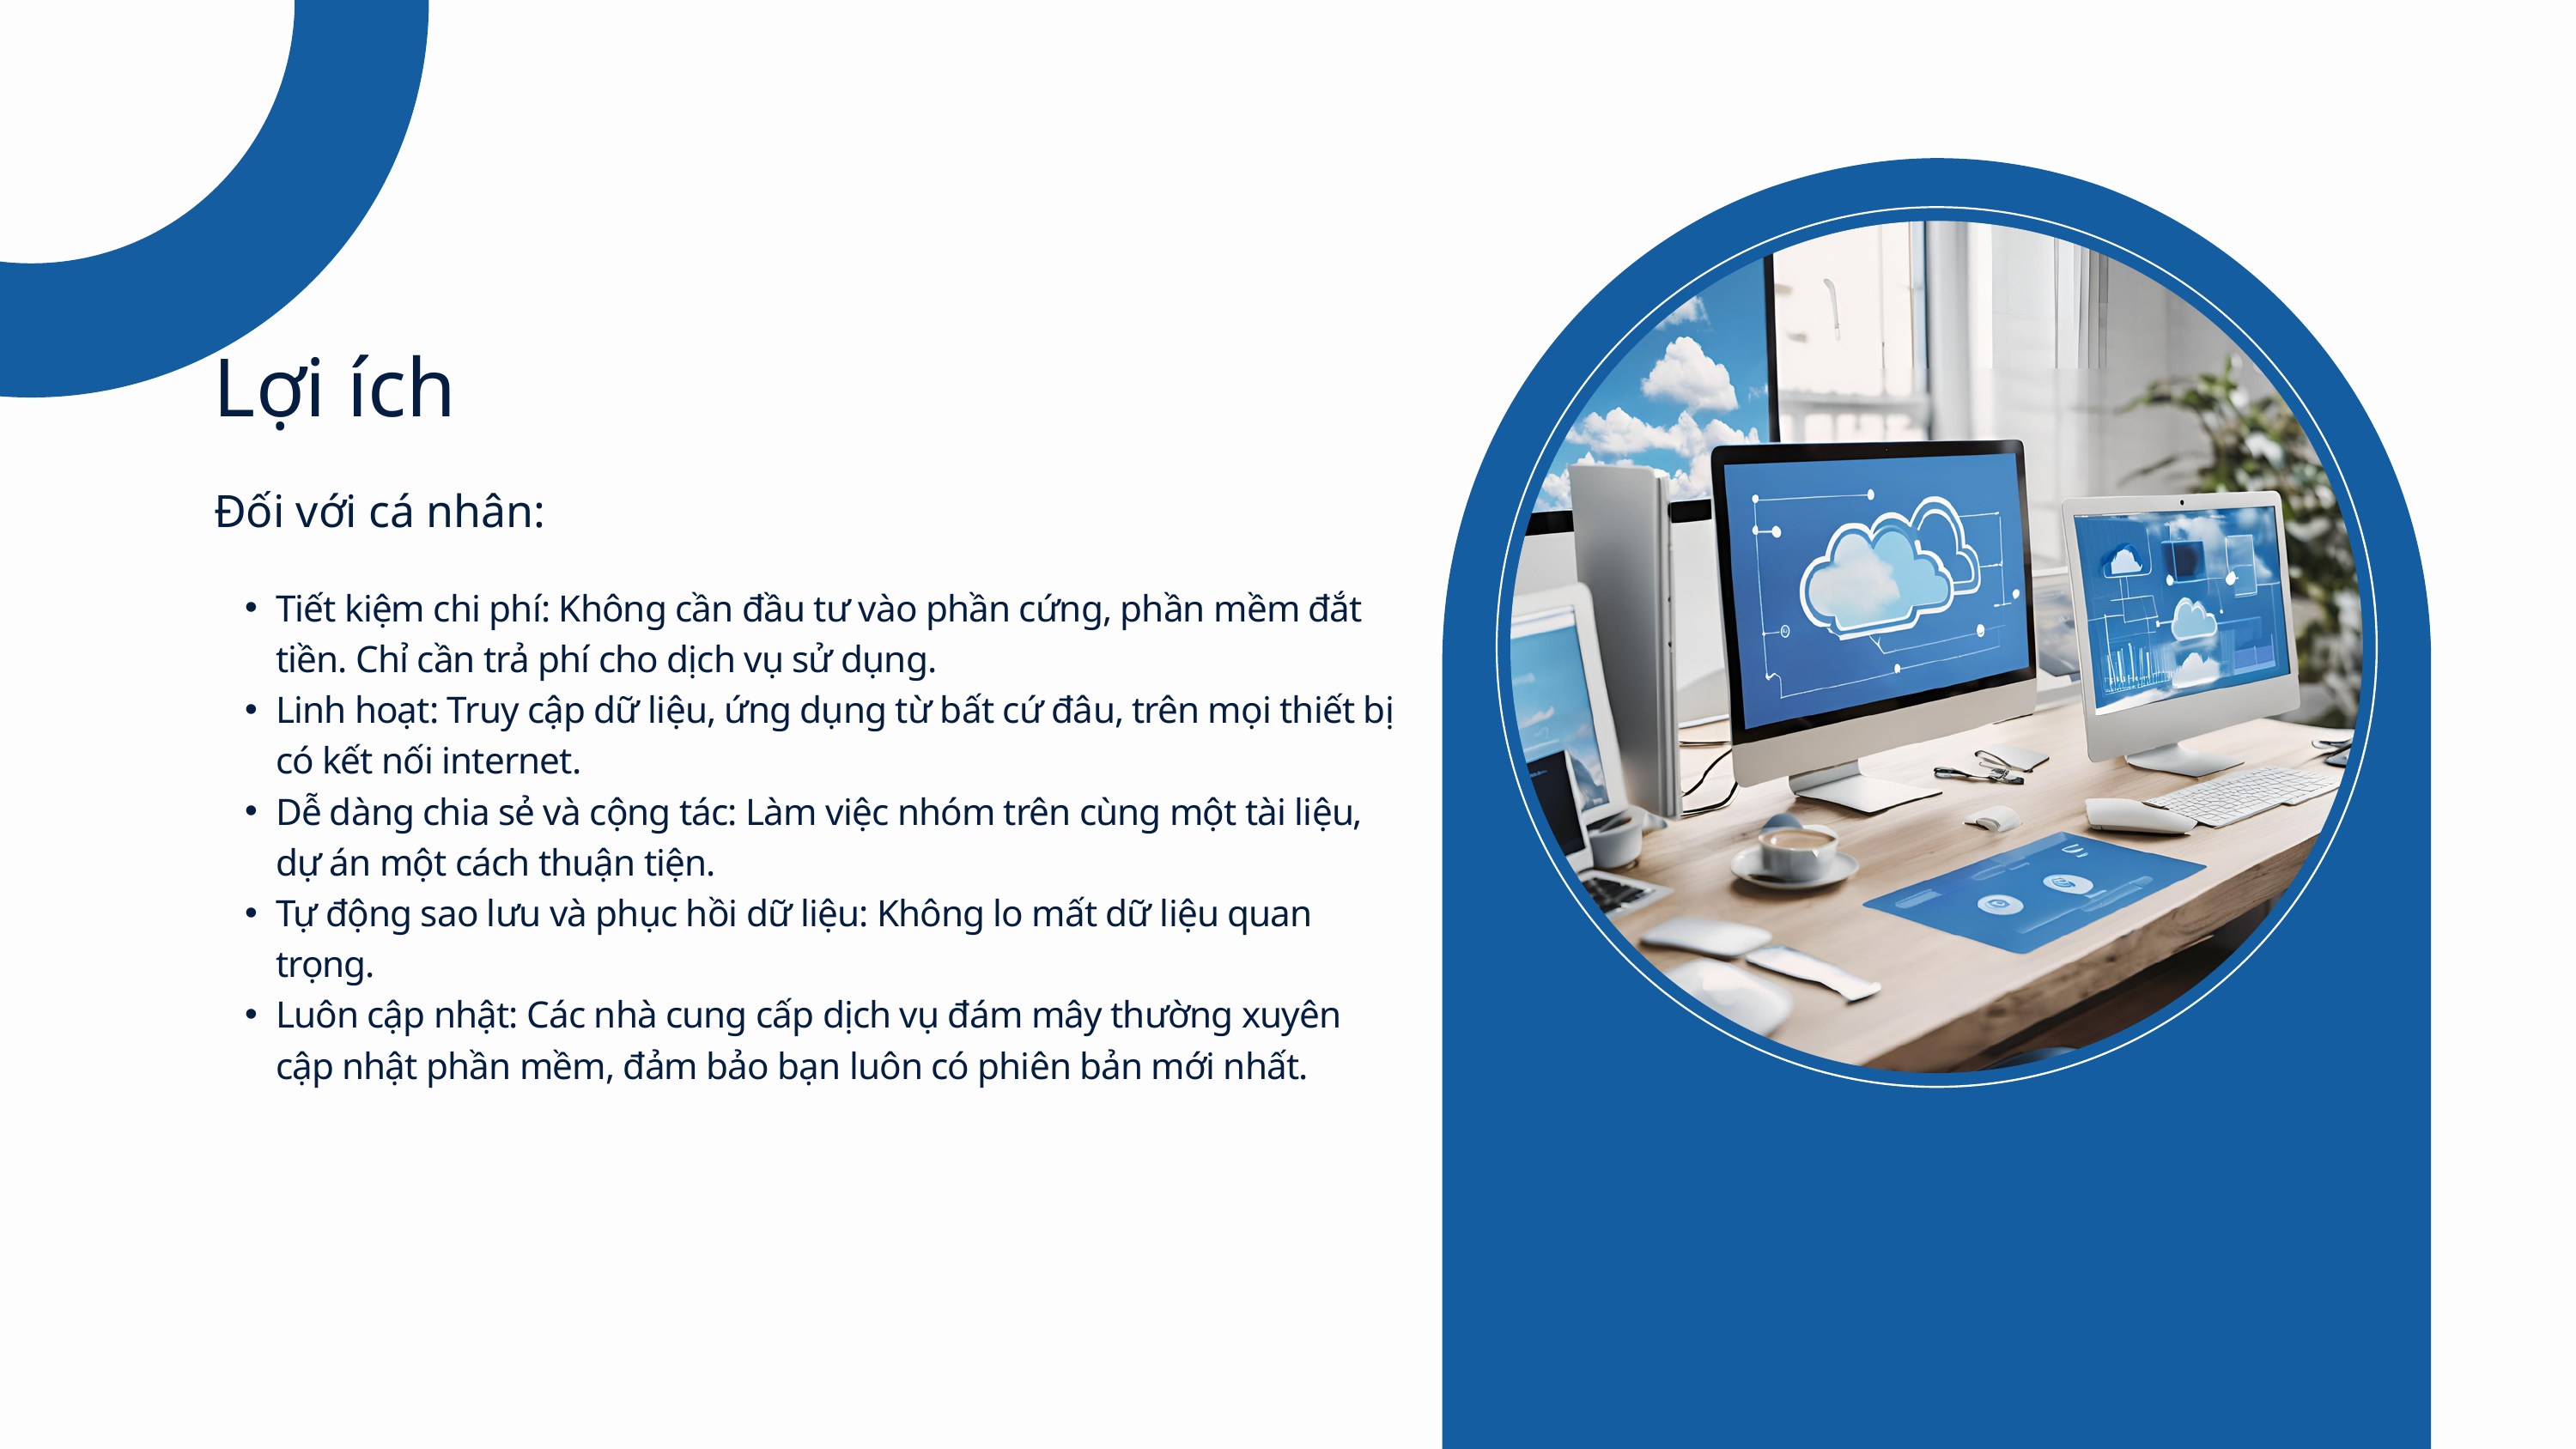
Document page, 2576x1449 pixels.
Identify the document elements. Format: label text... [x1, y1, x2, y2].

text_box Lợi ích [214, 319, 799, 433]
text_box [0, 0, 362, 331]
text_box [1494, 205, 2379, 1089]
text_box Đối với cá nhân: [214, 474, 738, 537]
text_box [1442, 157, 2432, 1449]
text_box Tiết kiệm chi phí: Không cần đầu tư vào phần cứng, phần mềm đắt tiền. Chỉ cần trả phí cho dịch vụ sử dụng. Linh hoạt: Truy cập dữ liệu, ứng dụng từ bất cứ đâu, trên mọi thiết bị có kết nối internet. Dễ dàng chia sẻ và cộng tác: Làm việc nhóm trên cùng một tài liệu, dự án một cách thuận tiện. Tự động sao lưu và phục hồi dữ liệu: Không lo mất dữ liệu quan trọng. Luôn cập nhật: Các nhà cung cấp dịch vụ đám mây thường xuyên cập nhật phần mềm, đảm bảo bạn luôn có phiên bản mới nhất. [214, 578, 1400, 1137]
